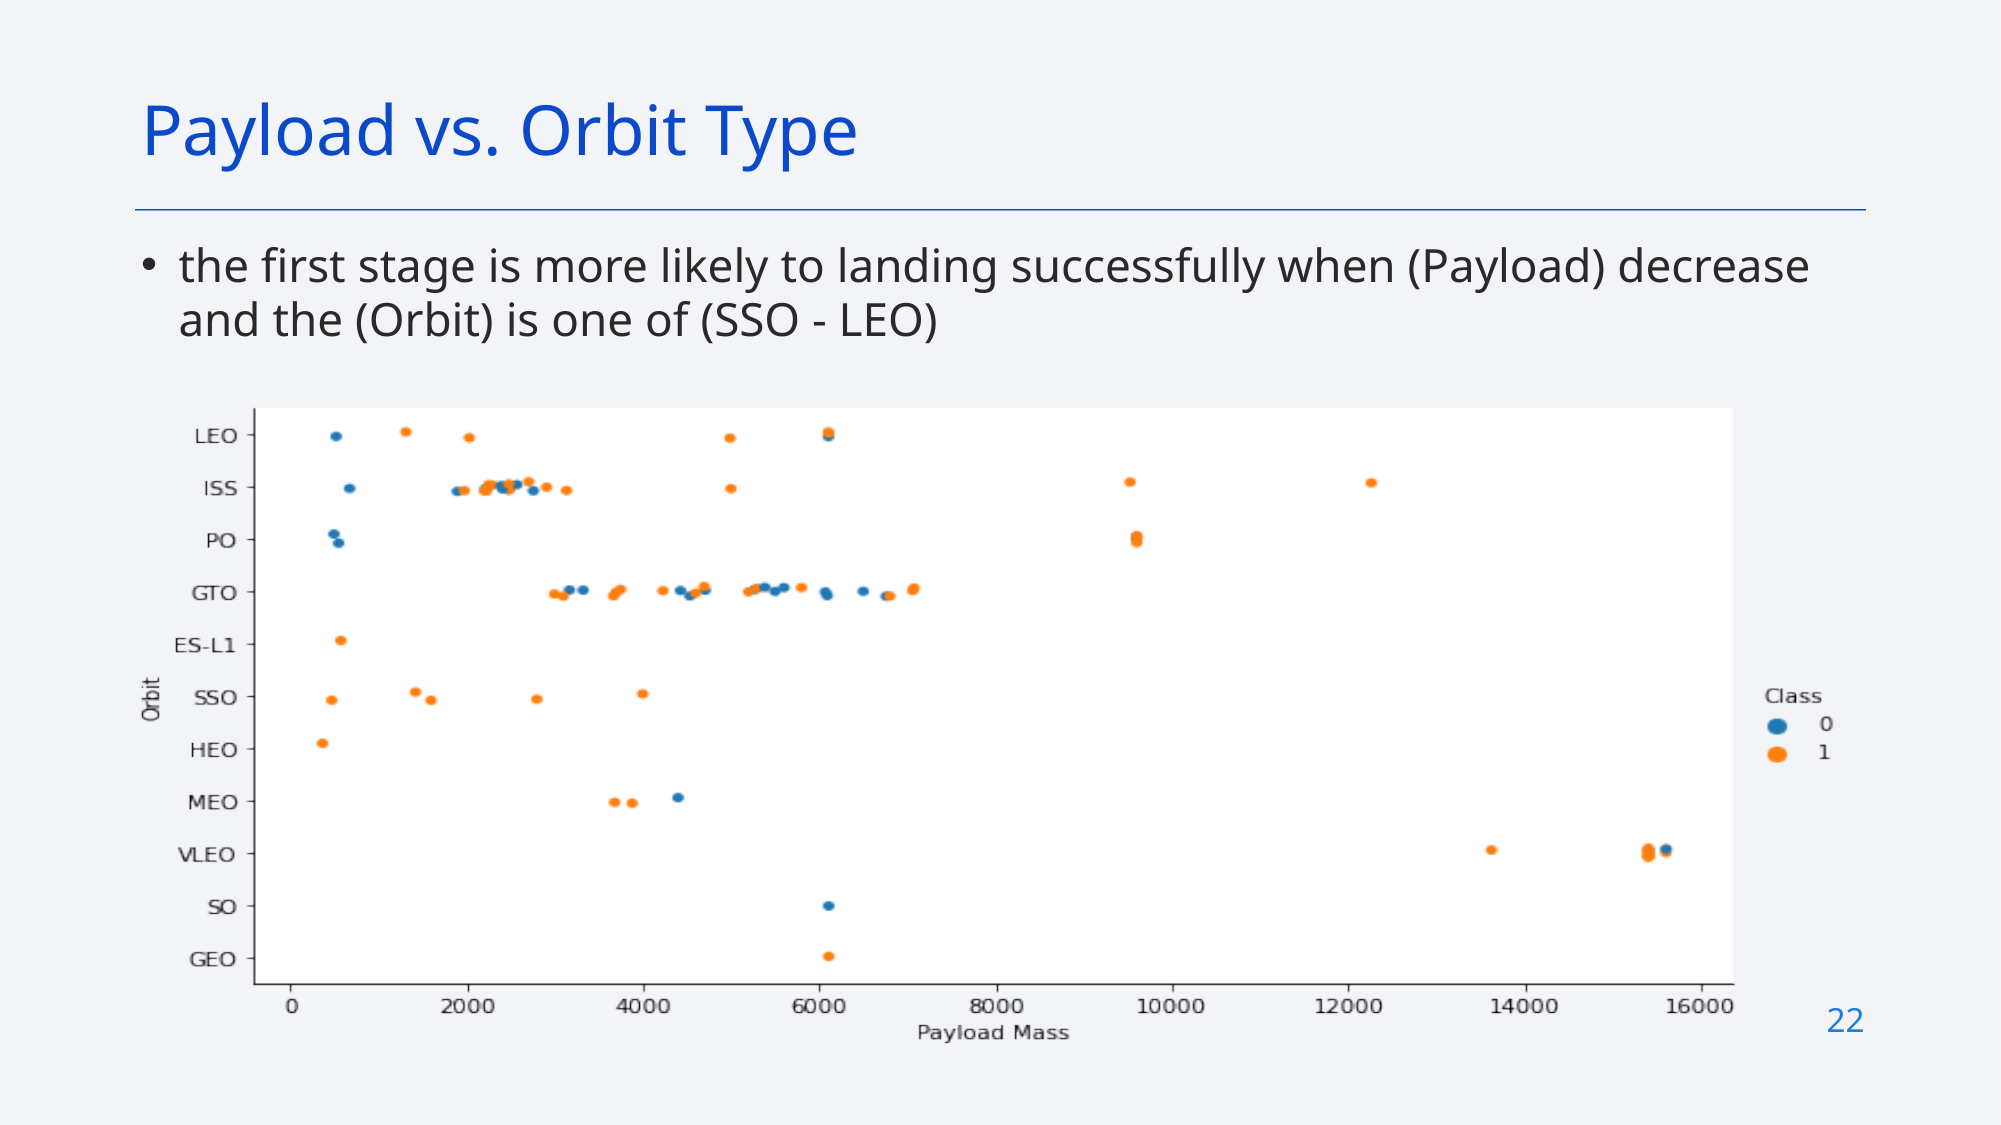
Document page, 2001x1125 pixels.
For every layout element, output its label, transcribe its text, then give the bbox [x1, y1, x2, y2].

slide_number 22 [1852, 988, 1880, 1055]
text_box Payload vs. Orbit Type [126, 88, 1852, 179]
text_box the first stage is more likely to landing successfully when (Payload) decrease and the (Orbit) is one of (SSO - LEO) [126, 228, 1852, 397]
picture [0, 0, 2001, 1125]
